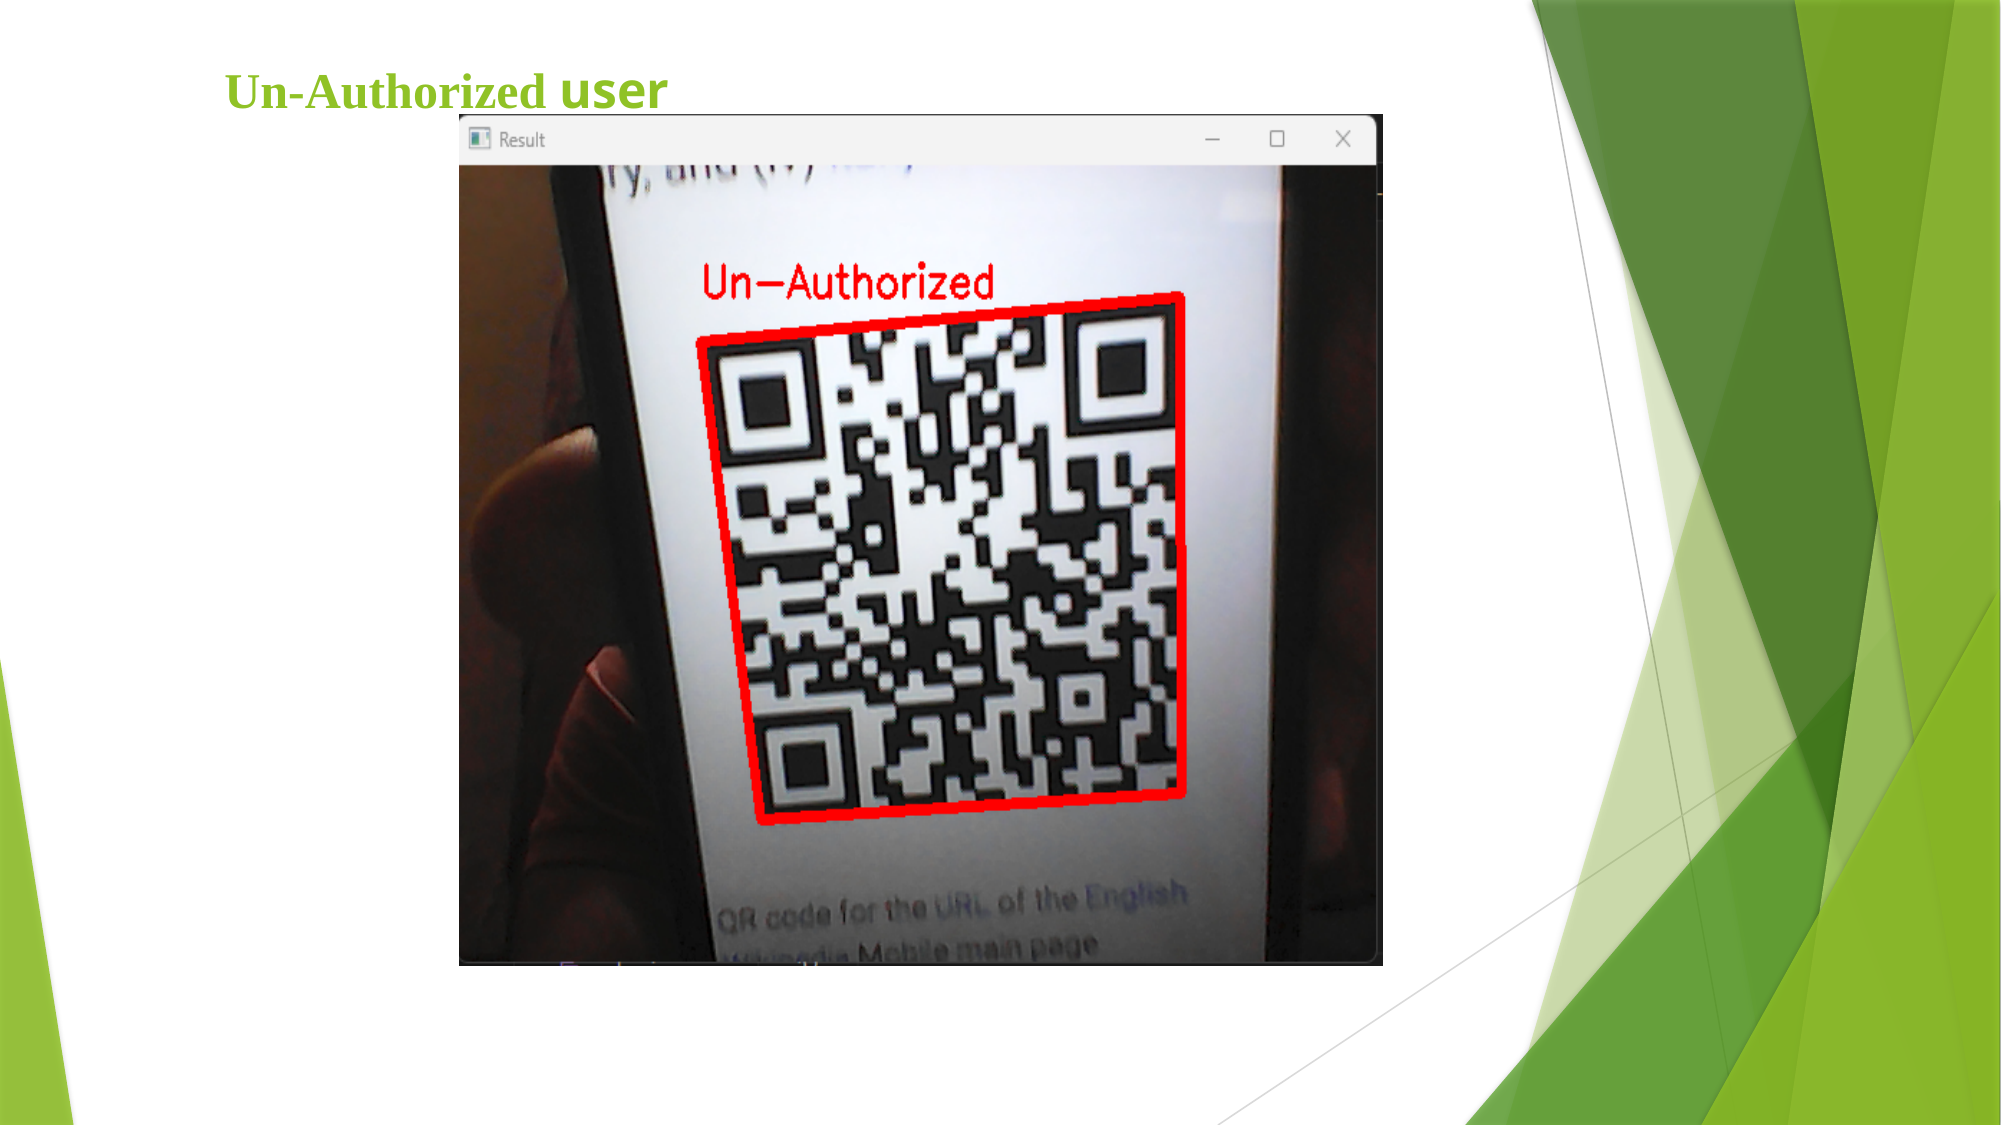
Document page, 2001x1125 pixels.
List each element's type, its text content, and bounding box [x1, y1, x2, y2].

text_box Un-Authorized user [209, 50, 983, 126]
picture [458, 113, 1384, 966]
